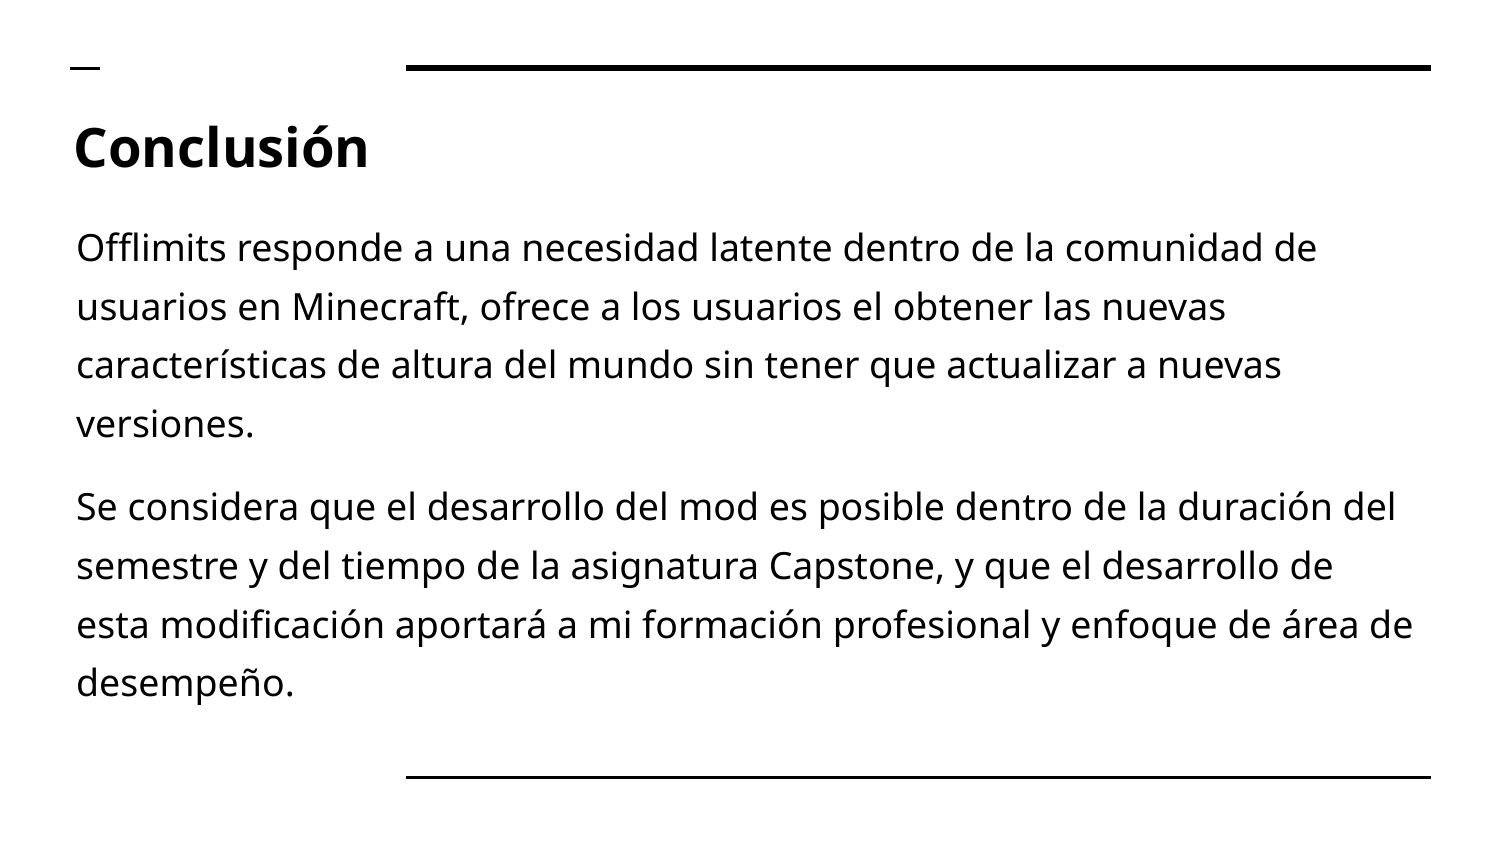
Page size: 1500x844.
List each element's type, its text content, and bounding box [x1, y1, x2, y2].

title Conclusión [59, 94, 1431, 199]
list Offlimits responde a una necesidad latente dentro de la comunidad de usuarios en Minecraft, ofrece a los usuarios el obtener las nuevas características de altura del mundo sin tener que actualizar a nuevas versiones. Se considera que el desarrollo del mod es posible dentro de la duración del semestre y del tiempo de la asignatura Capstone, y que el desarrollo de esta modificación aportará a mi formación profesional y enfoque de área de desempeño. [61, 198, 1433, 755]
